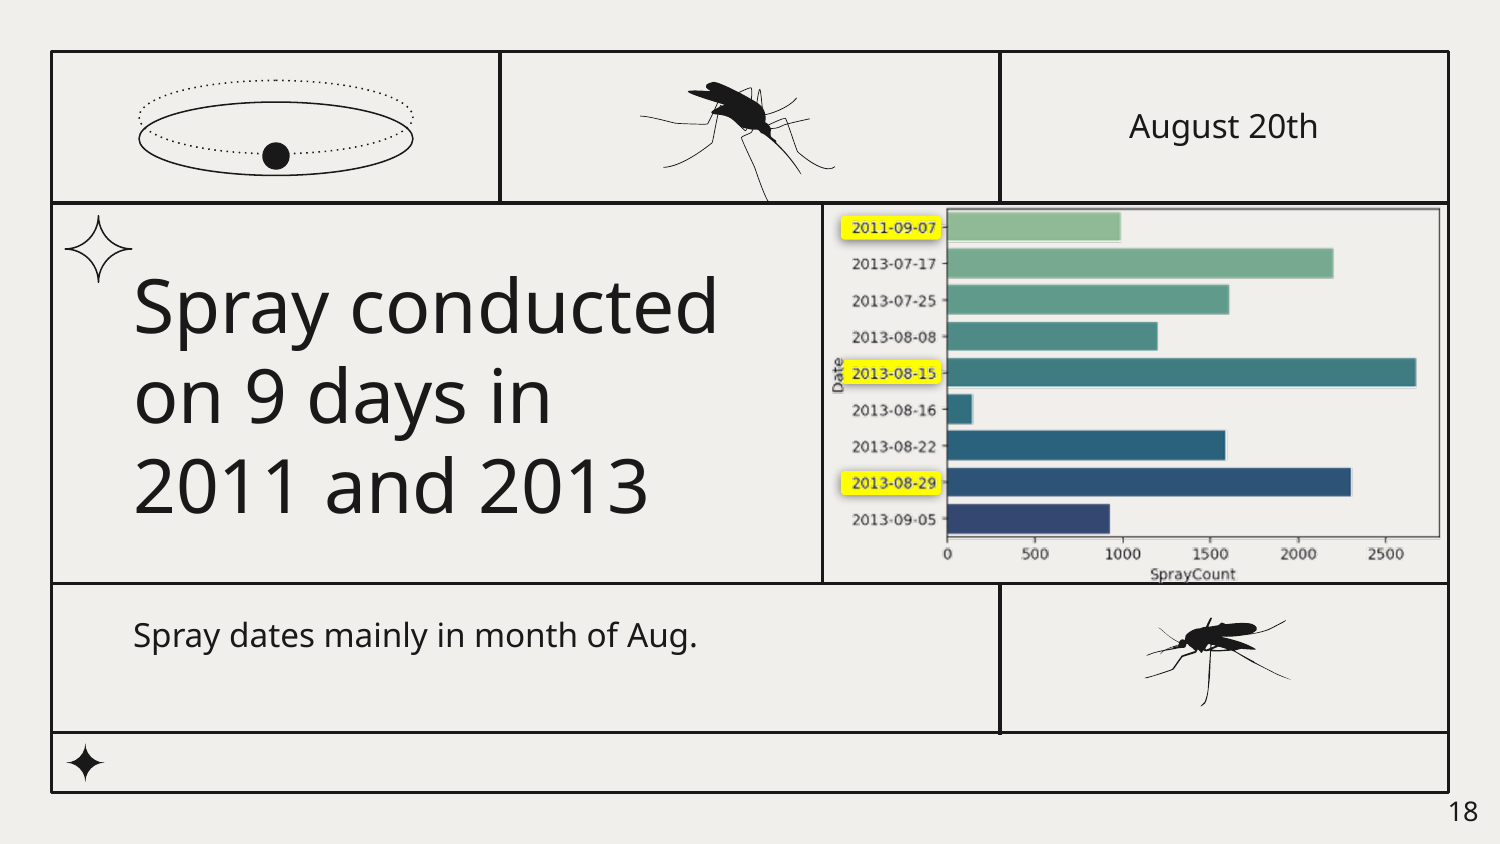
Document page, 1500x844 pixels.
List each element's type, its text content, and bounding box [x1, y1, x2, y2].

slide_number 18 [1403, 779, 1494, 844]
text_box [1144, 617, 1291, 707]
text_box [65, 215, 132, 283]
subtitle August 20th [999, 97, 1449, 154]
text_box [139, 128, 413, 176]
text_box [139, 80, 413, 154]
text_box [639, 81, 836, 204]
picture [821, 202, 1449, 589]
subtitle Spray dates mainly in month of Aug. [118, 599, 869, 717]
text_box [262, 142, 290, 170]
title Spray conducted on 9 days in 2011 and 2013 [118, 218, 816, 569]
